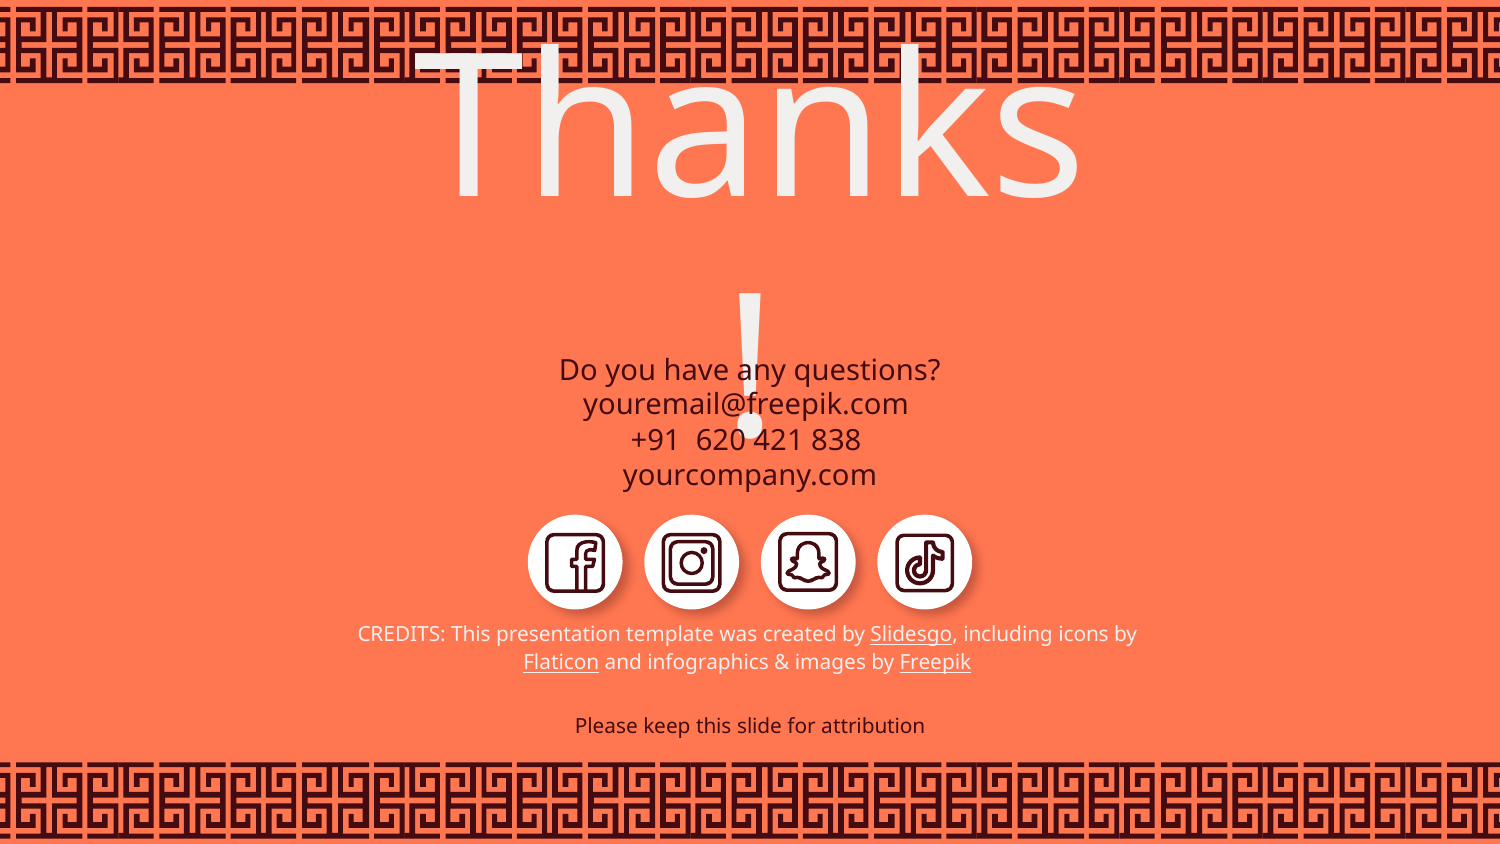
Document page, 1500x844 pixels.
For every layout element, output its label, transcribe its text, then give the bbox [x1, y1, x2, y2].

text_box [877, 514, 973, 610]
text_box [644, 514, 740, 610]
text_box Please keep this slide for attribution [503, 699, 996, 751]
subtitle Do you have any questions? youremail@freepik.com +91 620 421 838 yourcompany.com [503, 337, 996, 505]
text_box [527, 514, 623, 610]
title Thanks! [397, 124, 1103, 348]
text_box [760, 514, 856, 610]
